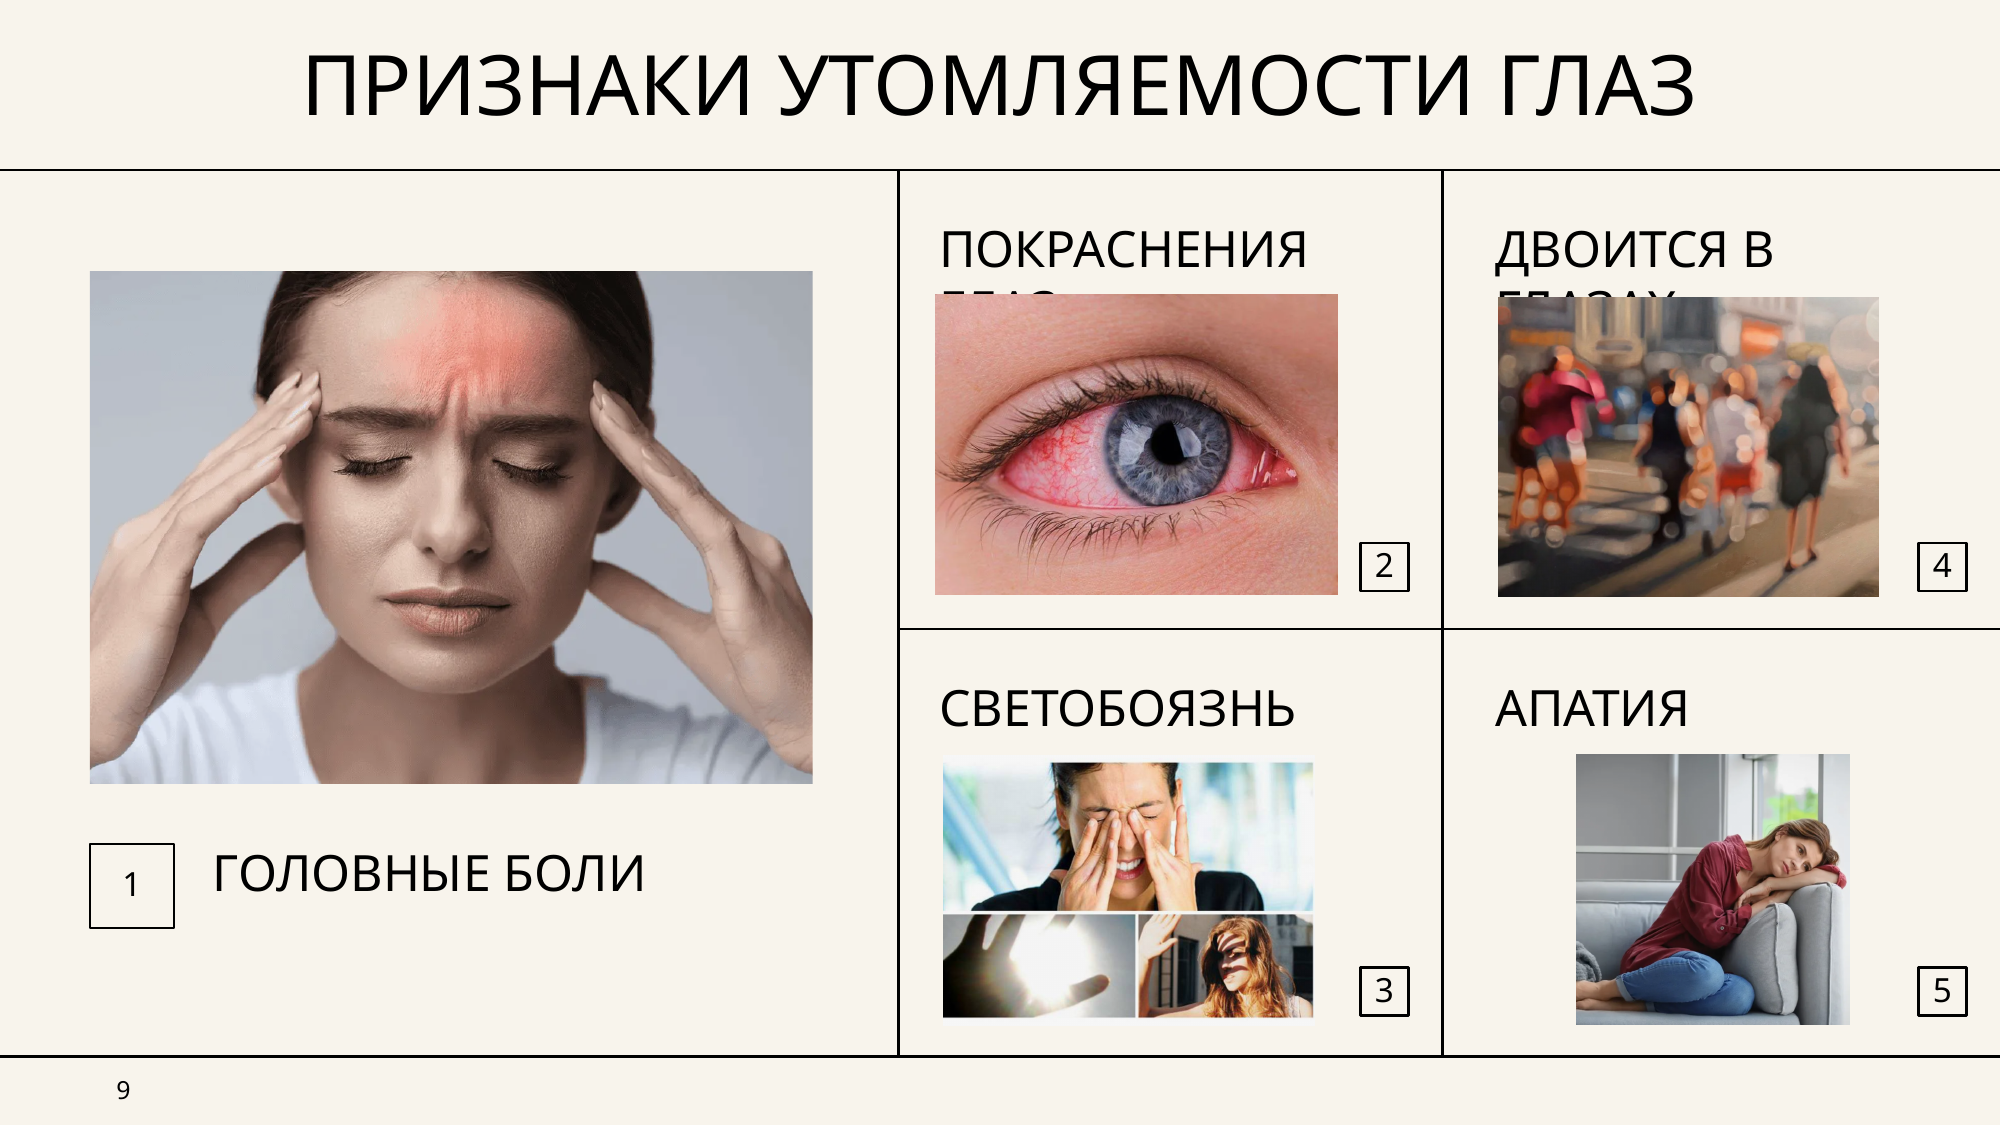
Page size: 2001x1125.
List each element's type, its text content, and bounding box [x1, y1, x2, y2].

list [1498, 297, 1879, 597]
list АПАТИЯ [1480, 668, 1947, 746]
list ДВОИТСЯ В ГЛАЗАХ [1480, 209, 1947, 287]
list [943, 755, 1315, 1026]
list 3 [1359, 966, 1410, 1017]
list 2 [1359, 542, 1410, 592]
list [1576, 754, 1850, 1025]
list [935, 294, 1338, 595]
list ПОКРАСНЕНИЯ ГЛАЗ [924, 209, 1391, 287]
list 4 [1917, 542, 1968, 592]
list 5 [1917, 966, 1968, 1017]
picture [89, 270, 813, 784]
slide_number 9 [101, 1069, 258, 1115]
list 1 [89, 843, 175, 929]
title ПРИЗНАКИ УТОМЛЯЕМОСТИ ГЛАЗ [76, 8, 1924, 168]
list ГОЛОВНЫЕ БОЛИ [198, 833, 831, 911]
list СВЕТОБОЯЗНЬ [924, 668, 1391, 746]
